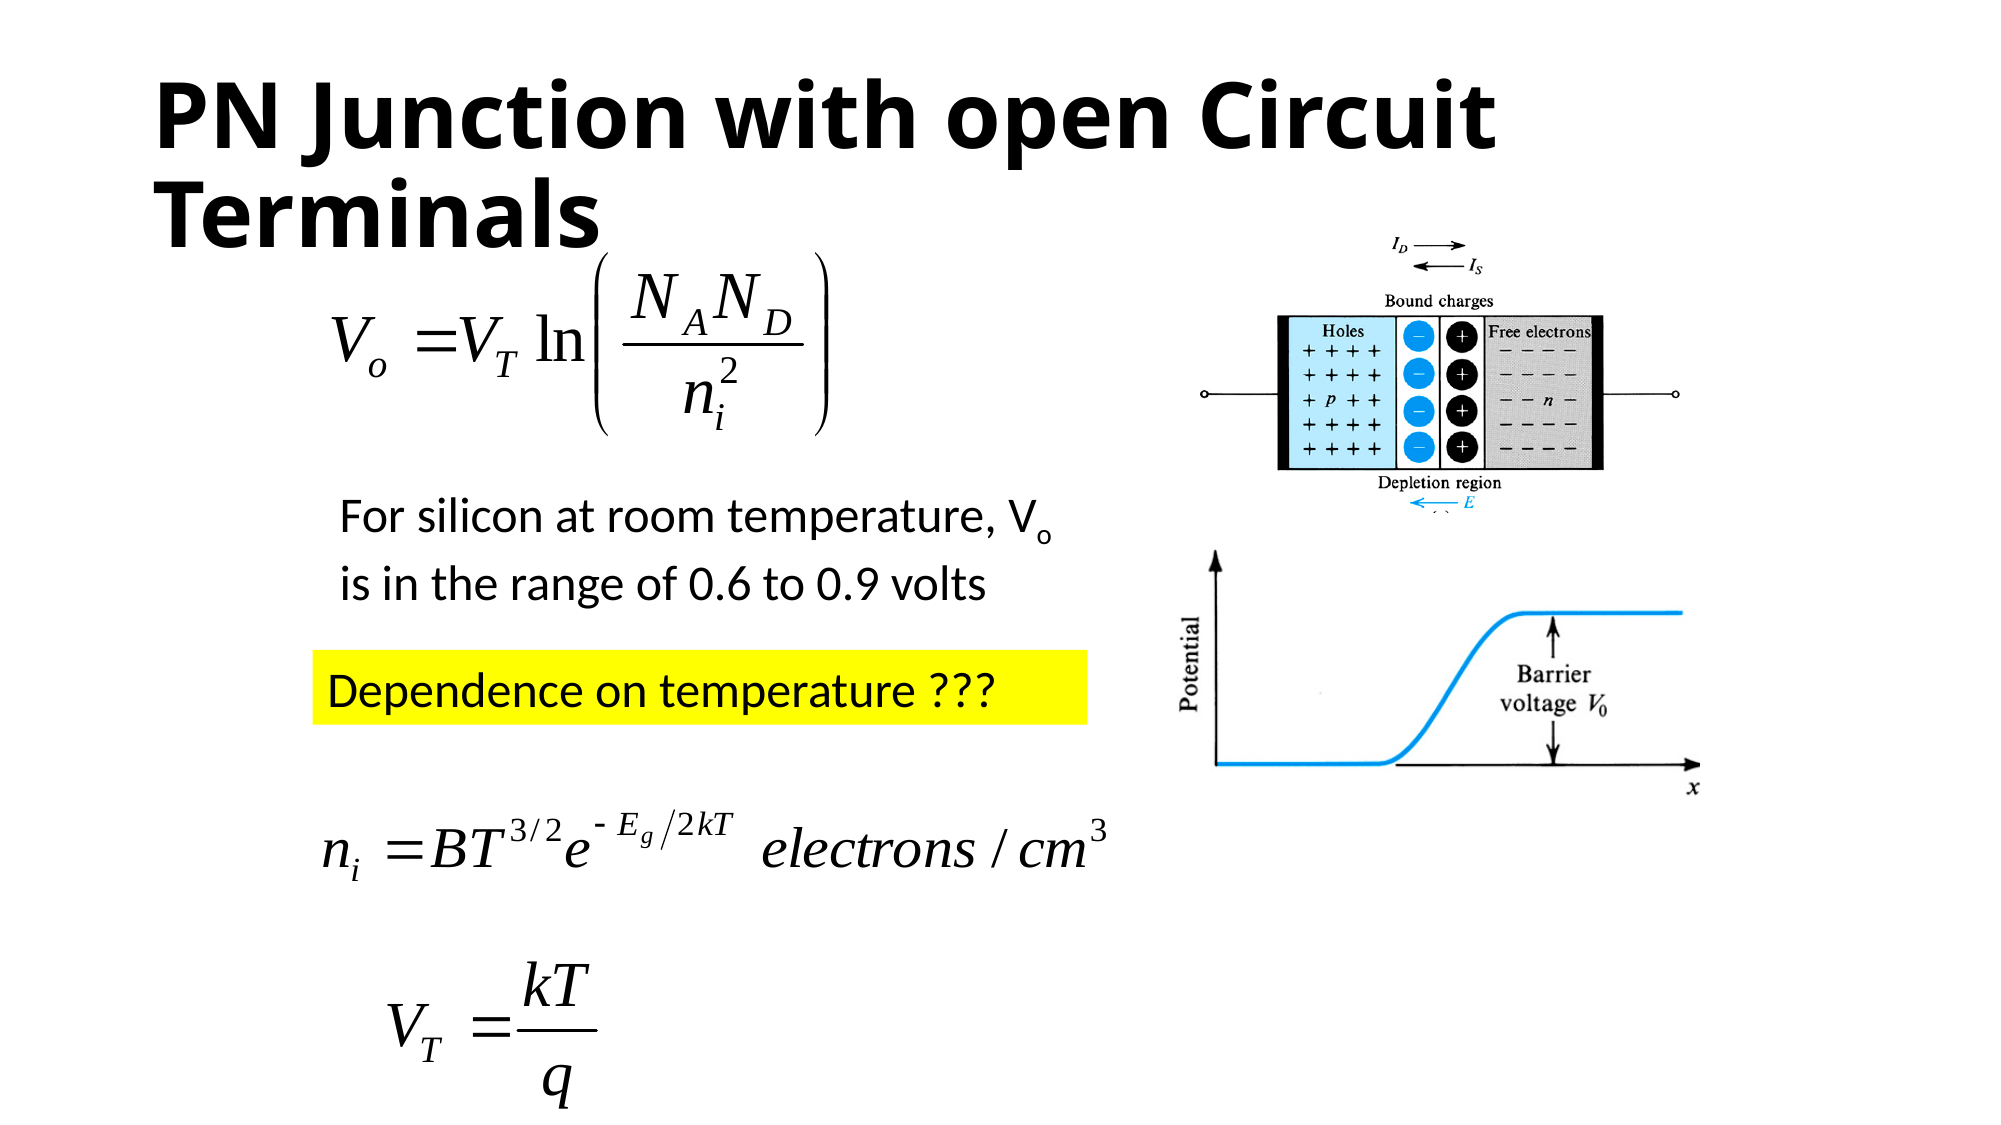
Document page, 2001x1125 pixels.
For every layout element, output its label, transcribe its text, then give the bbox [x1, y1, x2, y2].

picture [1199, 237, 1690, 513]
text_box For silicon at room temperature, Vo is in the range of 0.6 to 0.9 volts [324, 474, 1088, 618]
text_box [380, 944, 611, 1121]
picture [1174, 537, 1700, 800]
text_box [312, 799, 1291, 897]
text_box Dependence on temperature ??? [312, 649, 1088, 725]
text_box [324, 238, 851, 451]
title PN Junction with open Circuit Terminals [137, 59, 1863, 278]
